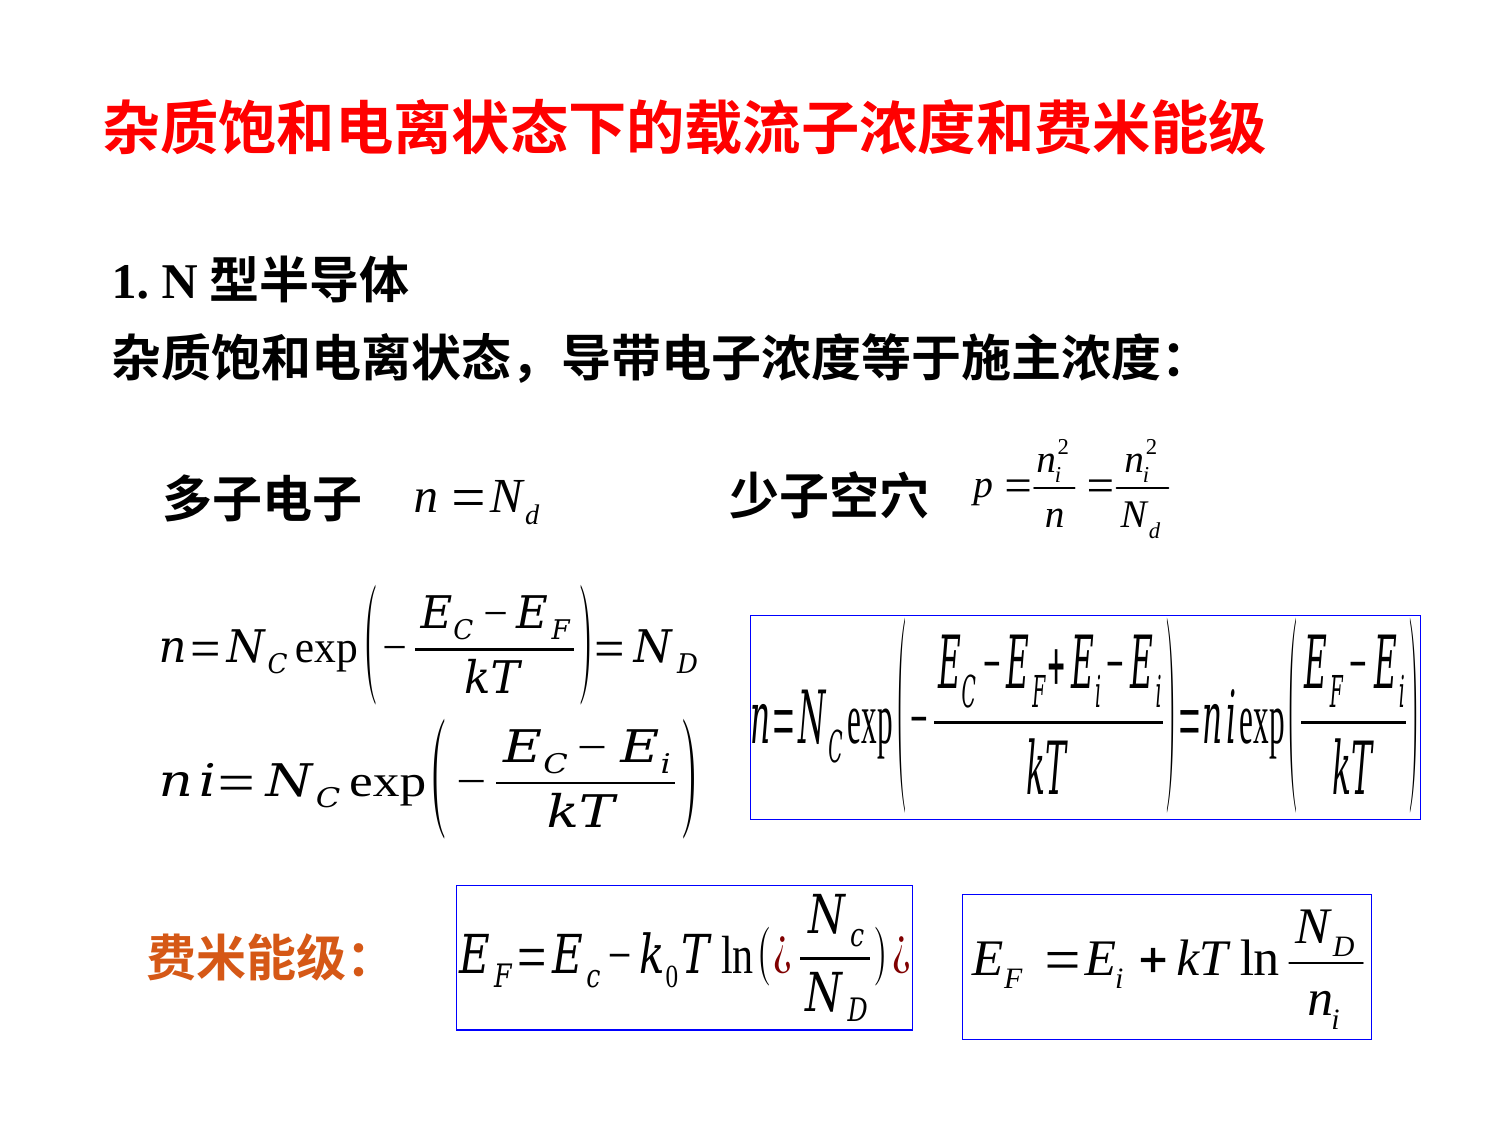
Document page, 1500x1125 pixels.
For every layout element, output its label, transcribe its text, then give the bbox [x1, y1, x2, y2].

text_box 费米能级： [87, 908, 456, 987]
text_box 少子空穴 [691, 457, 945, 532]
text_box 多子电子 [123, 449, 549, 528]
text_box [406, 462, 554, 537]
text_box 杂质饱和电离状态下的载流子浓度和费米能级 [87, 76, 1447, 169]
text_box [962, 894, 1372, 1040]
text_box 1. N型半导体 杂质饱和电离状态，导带电子浓度等于施主浓度： [53, 230, 1429, 387]
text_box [962, 428, 1176, 547]
text_box 费米能级： [457, 908, 463, 987]
